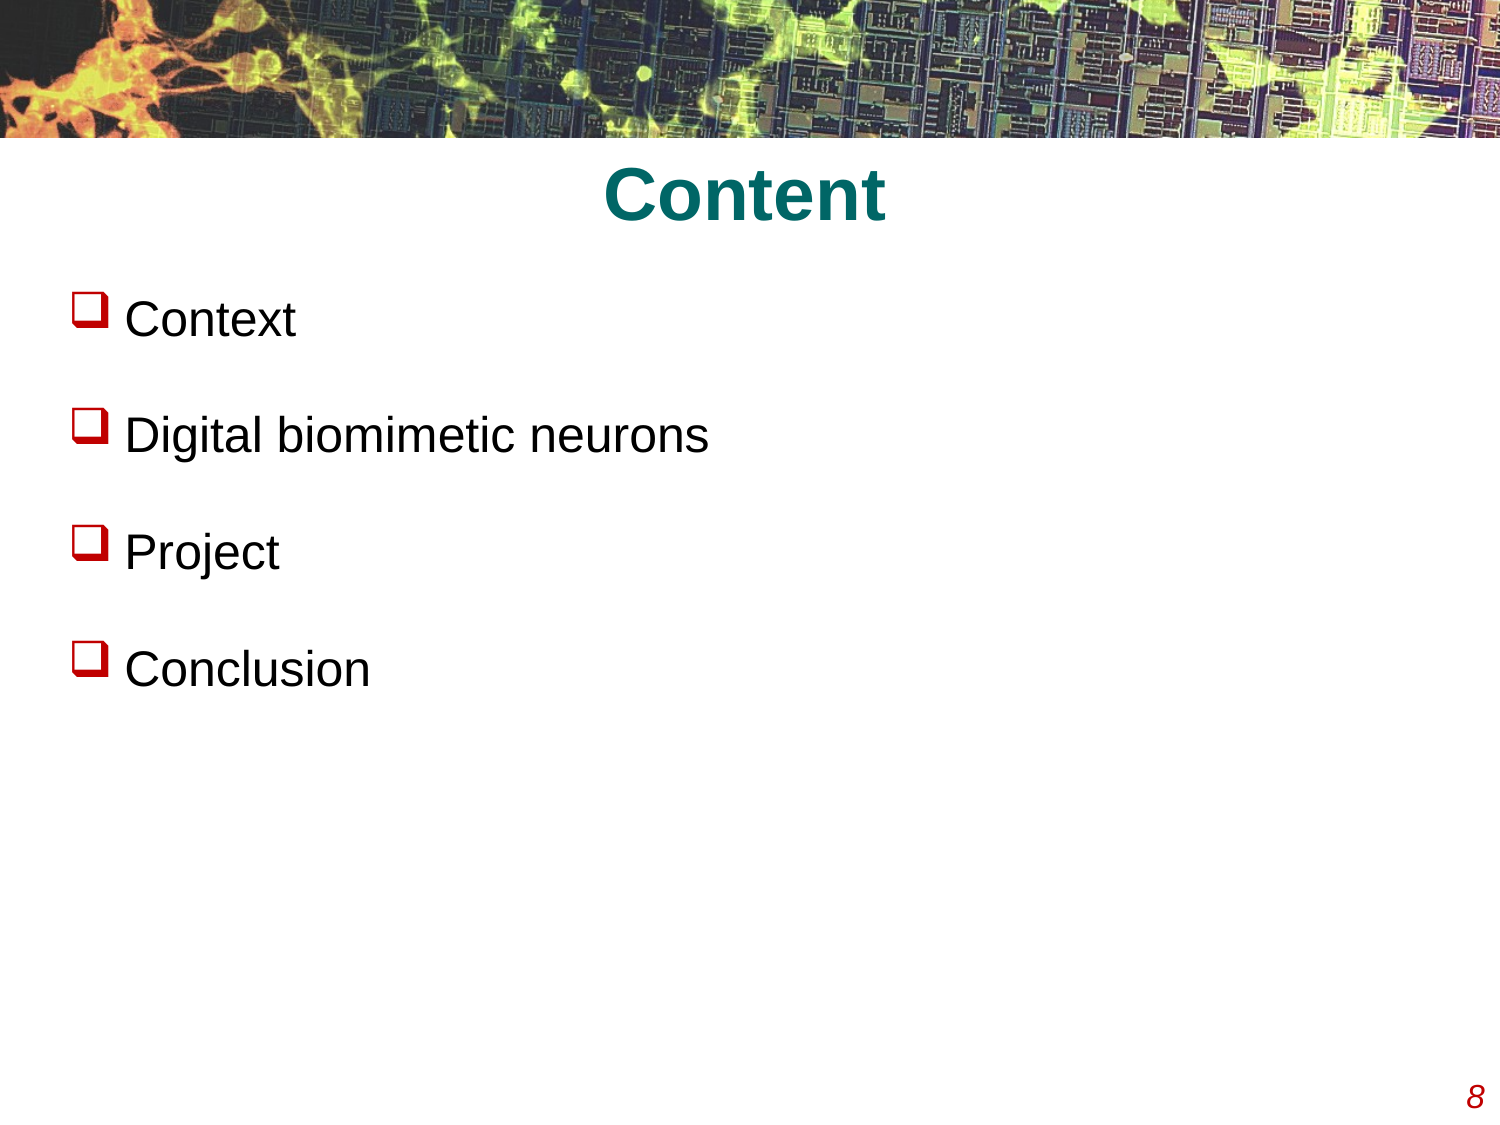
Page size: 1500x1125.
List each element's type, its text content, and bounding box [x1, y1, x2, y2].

list Context Digital biomimetic neurons Project Conclusion [52, 278, 1459, 965]
title Content [64, 148, 1426, 233]
picture [0, 0, 1500, 138]
text_box 8 [1387, 1065, 1500, 1125]
